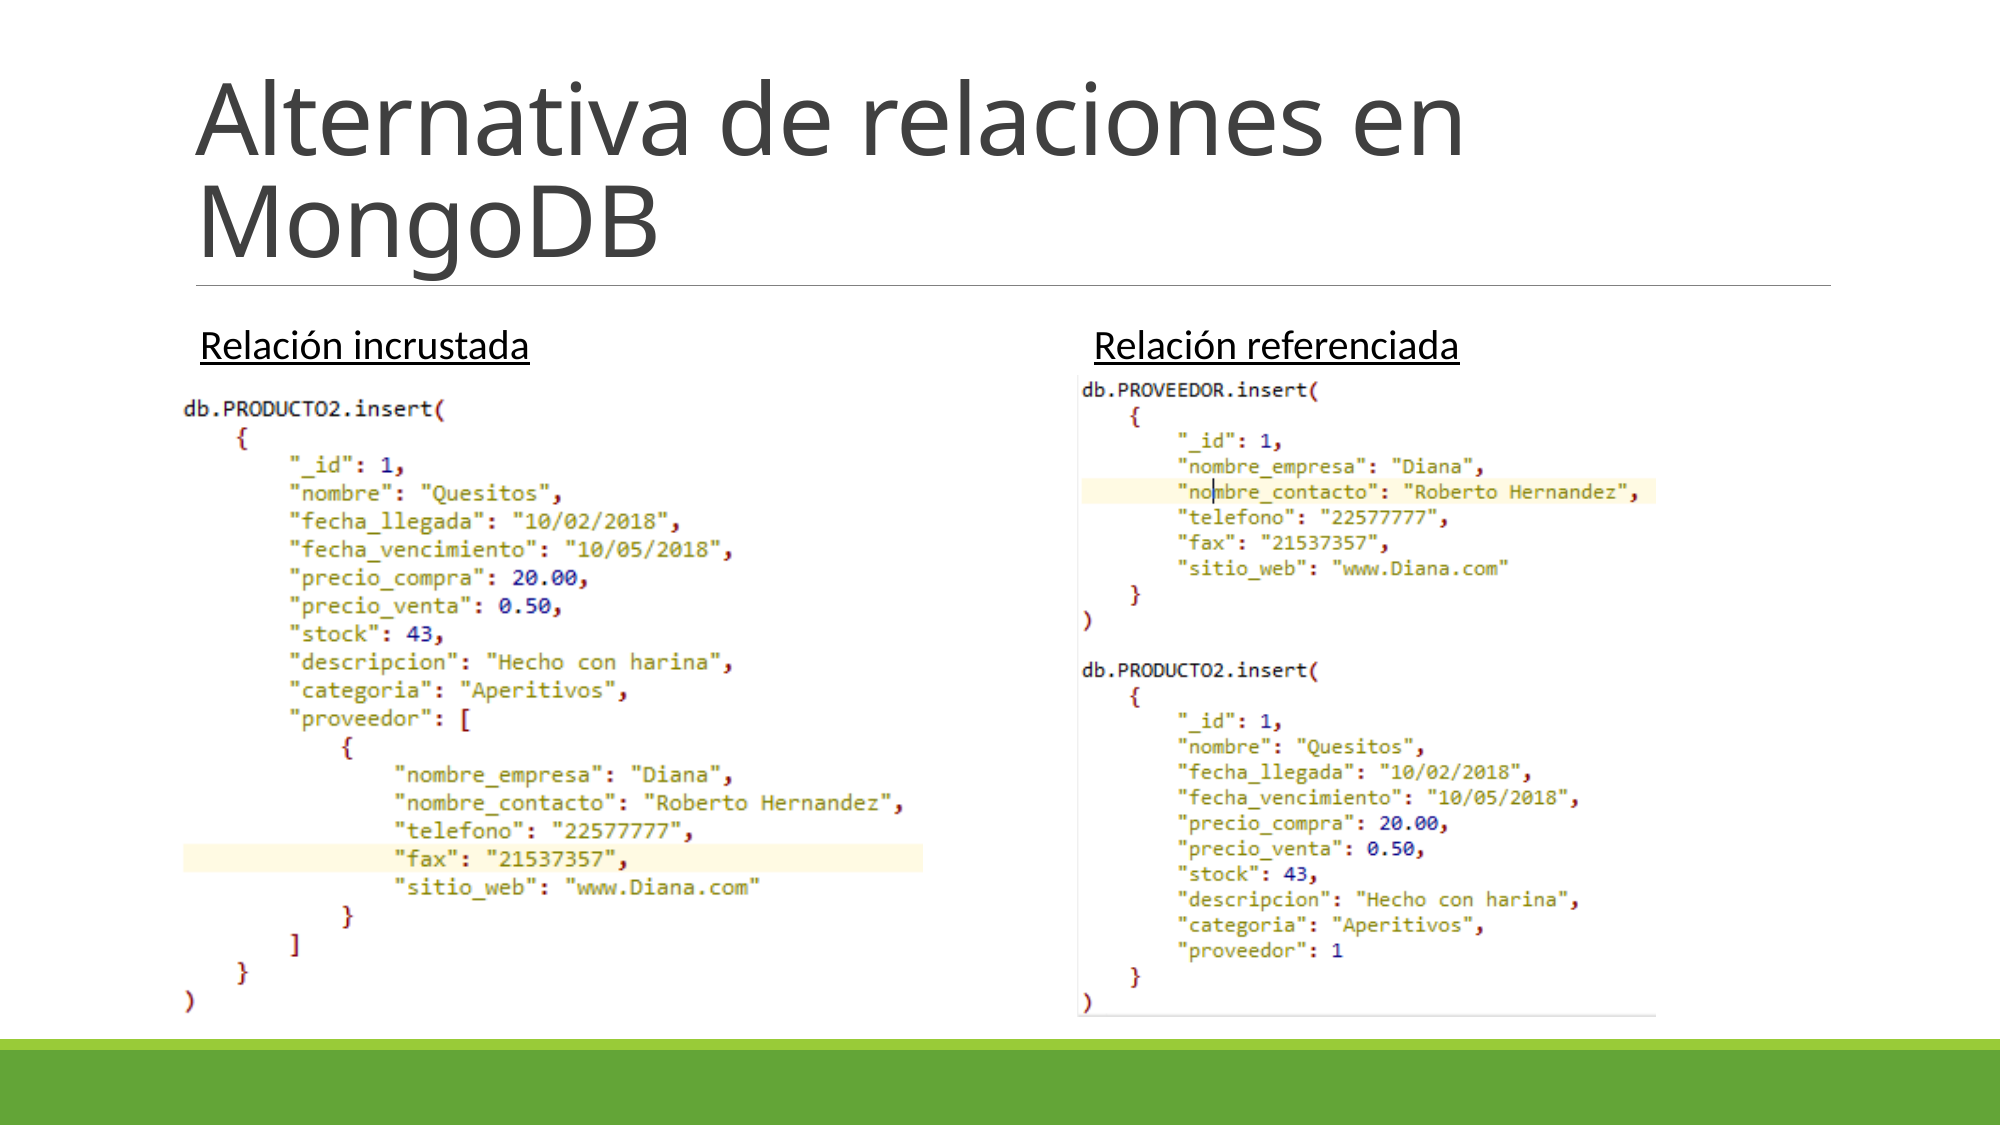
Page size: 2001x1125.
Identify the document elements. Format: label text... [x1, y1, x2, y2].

text_box Relación referenciada [1079, 310, 1476, 373]
picture [1076, 375, 1657, 1018]
title Alternativa de relaciones en MongoDB [180, 47, 1830, 285]
picture [179, 395, 924, 1018]
text_box Relación incrustada [185, 310, 546, 376]
